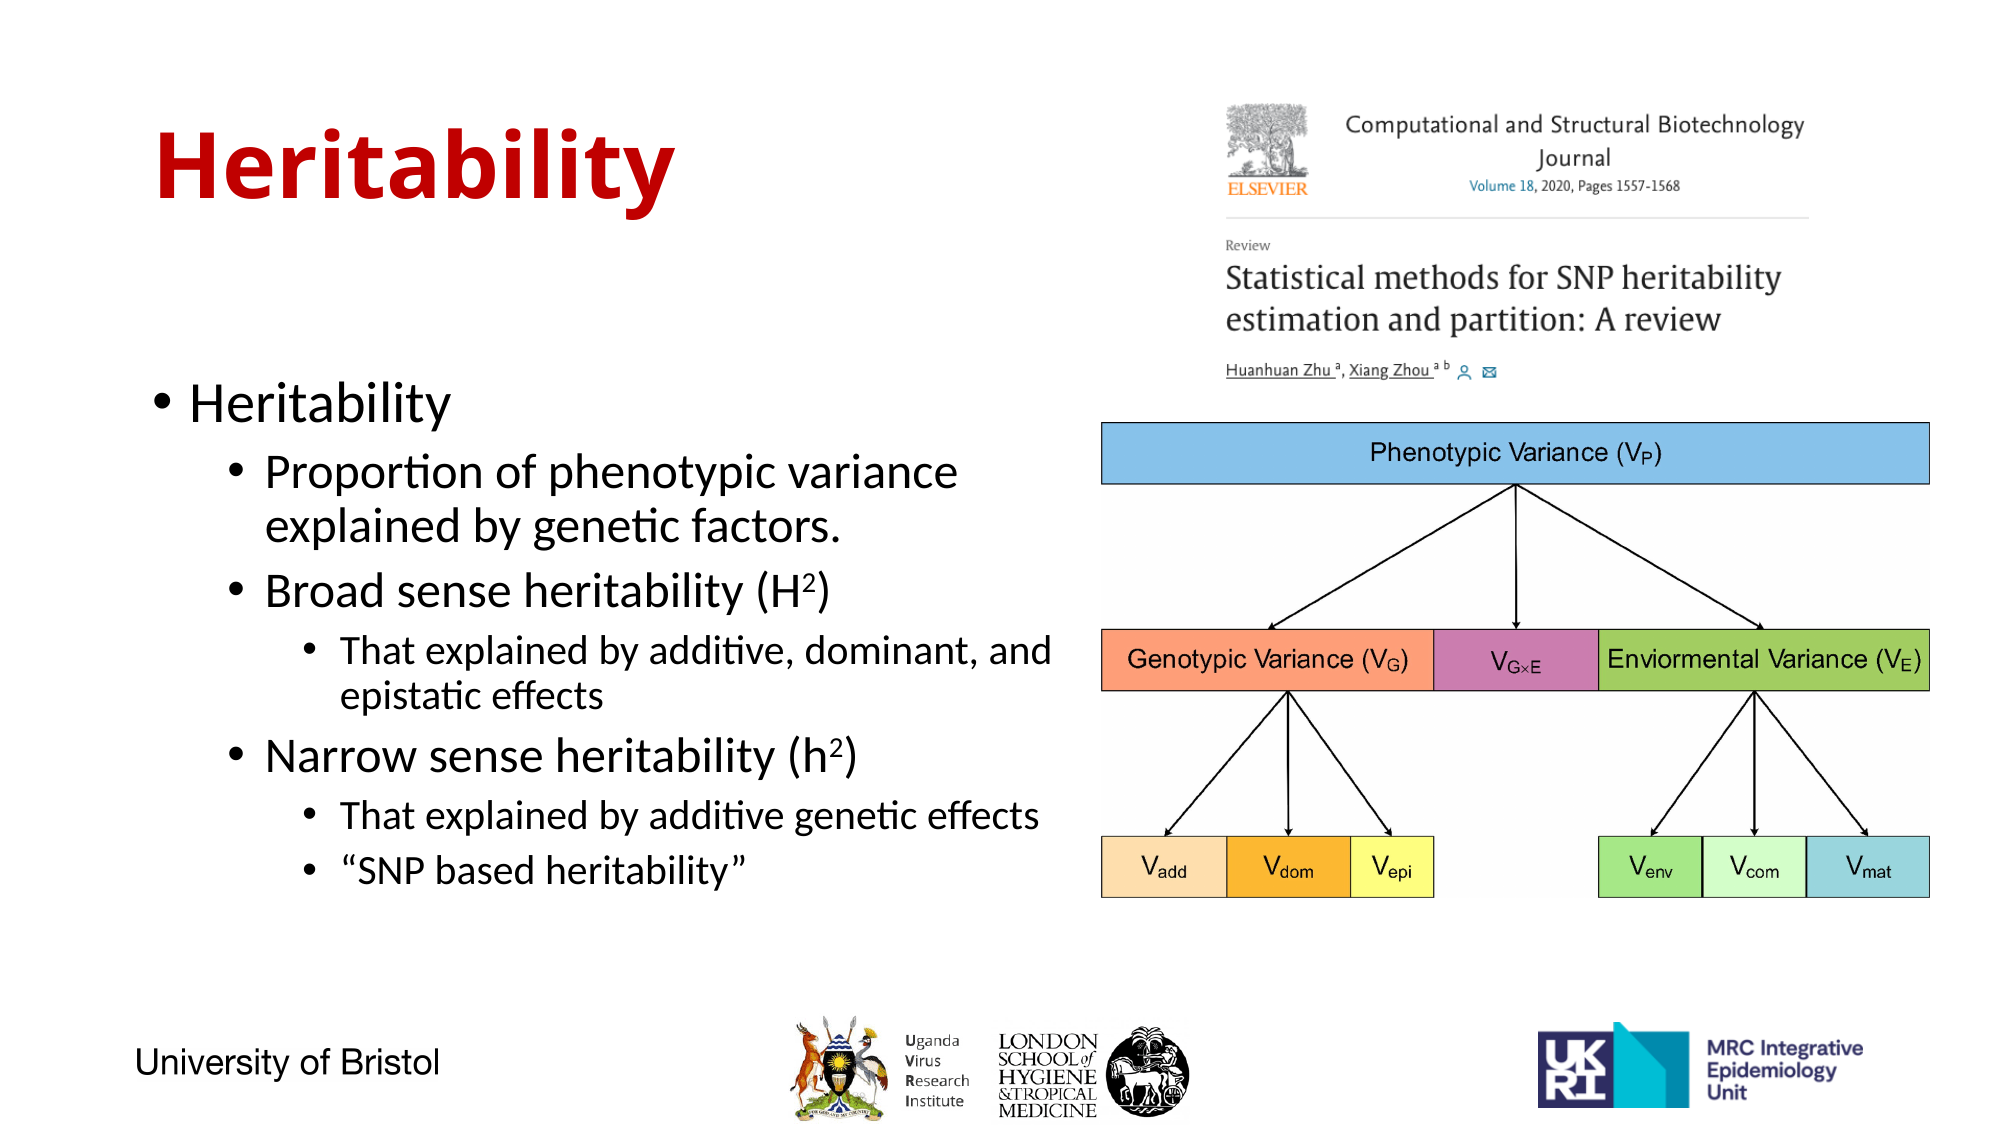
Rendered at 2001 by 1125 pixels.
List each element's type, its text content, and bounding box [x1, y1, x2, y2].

picture [1538, 1022, 1863, 1108]
picture [786, 1013, 1190, 1125]
picture [1222, 99, 1809, 388]
picture [137, 1048, 438, 1082]
title Heritability [137, 59, 1863, 278]
picture [1101, 421, 1930, 898]
list Heritability Proportion of phenotypic variance explained by genetic factors. Broad sense heritability (H2) That explained by additive, dominant, and epistatic effects Narrow sense heritability (h2) That explained by additive genetic effects “SNP based heritability” [137, 364, 1072, 992]
